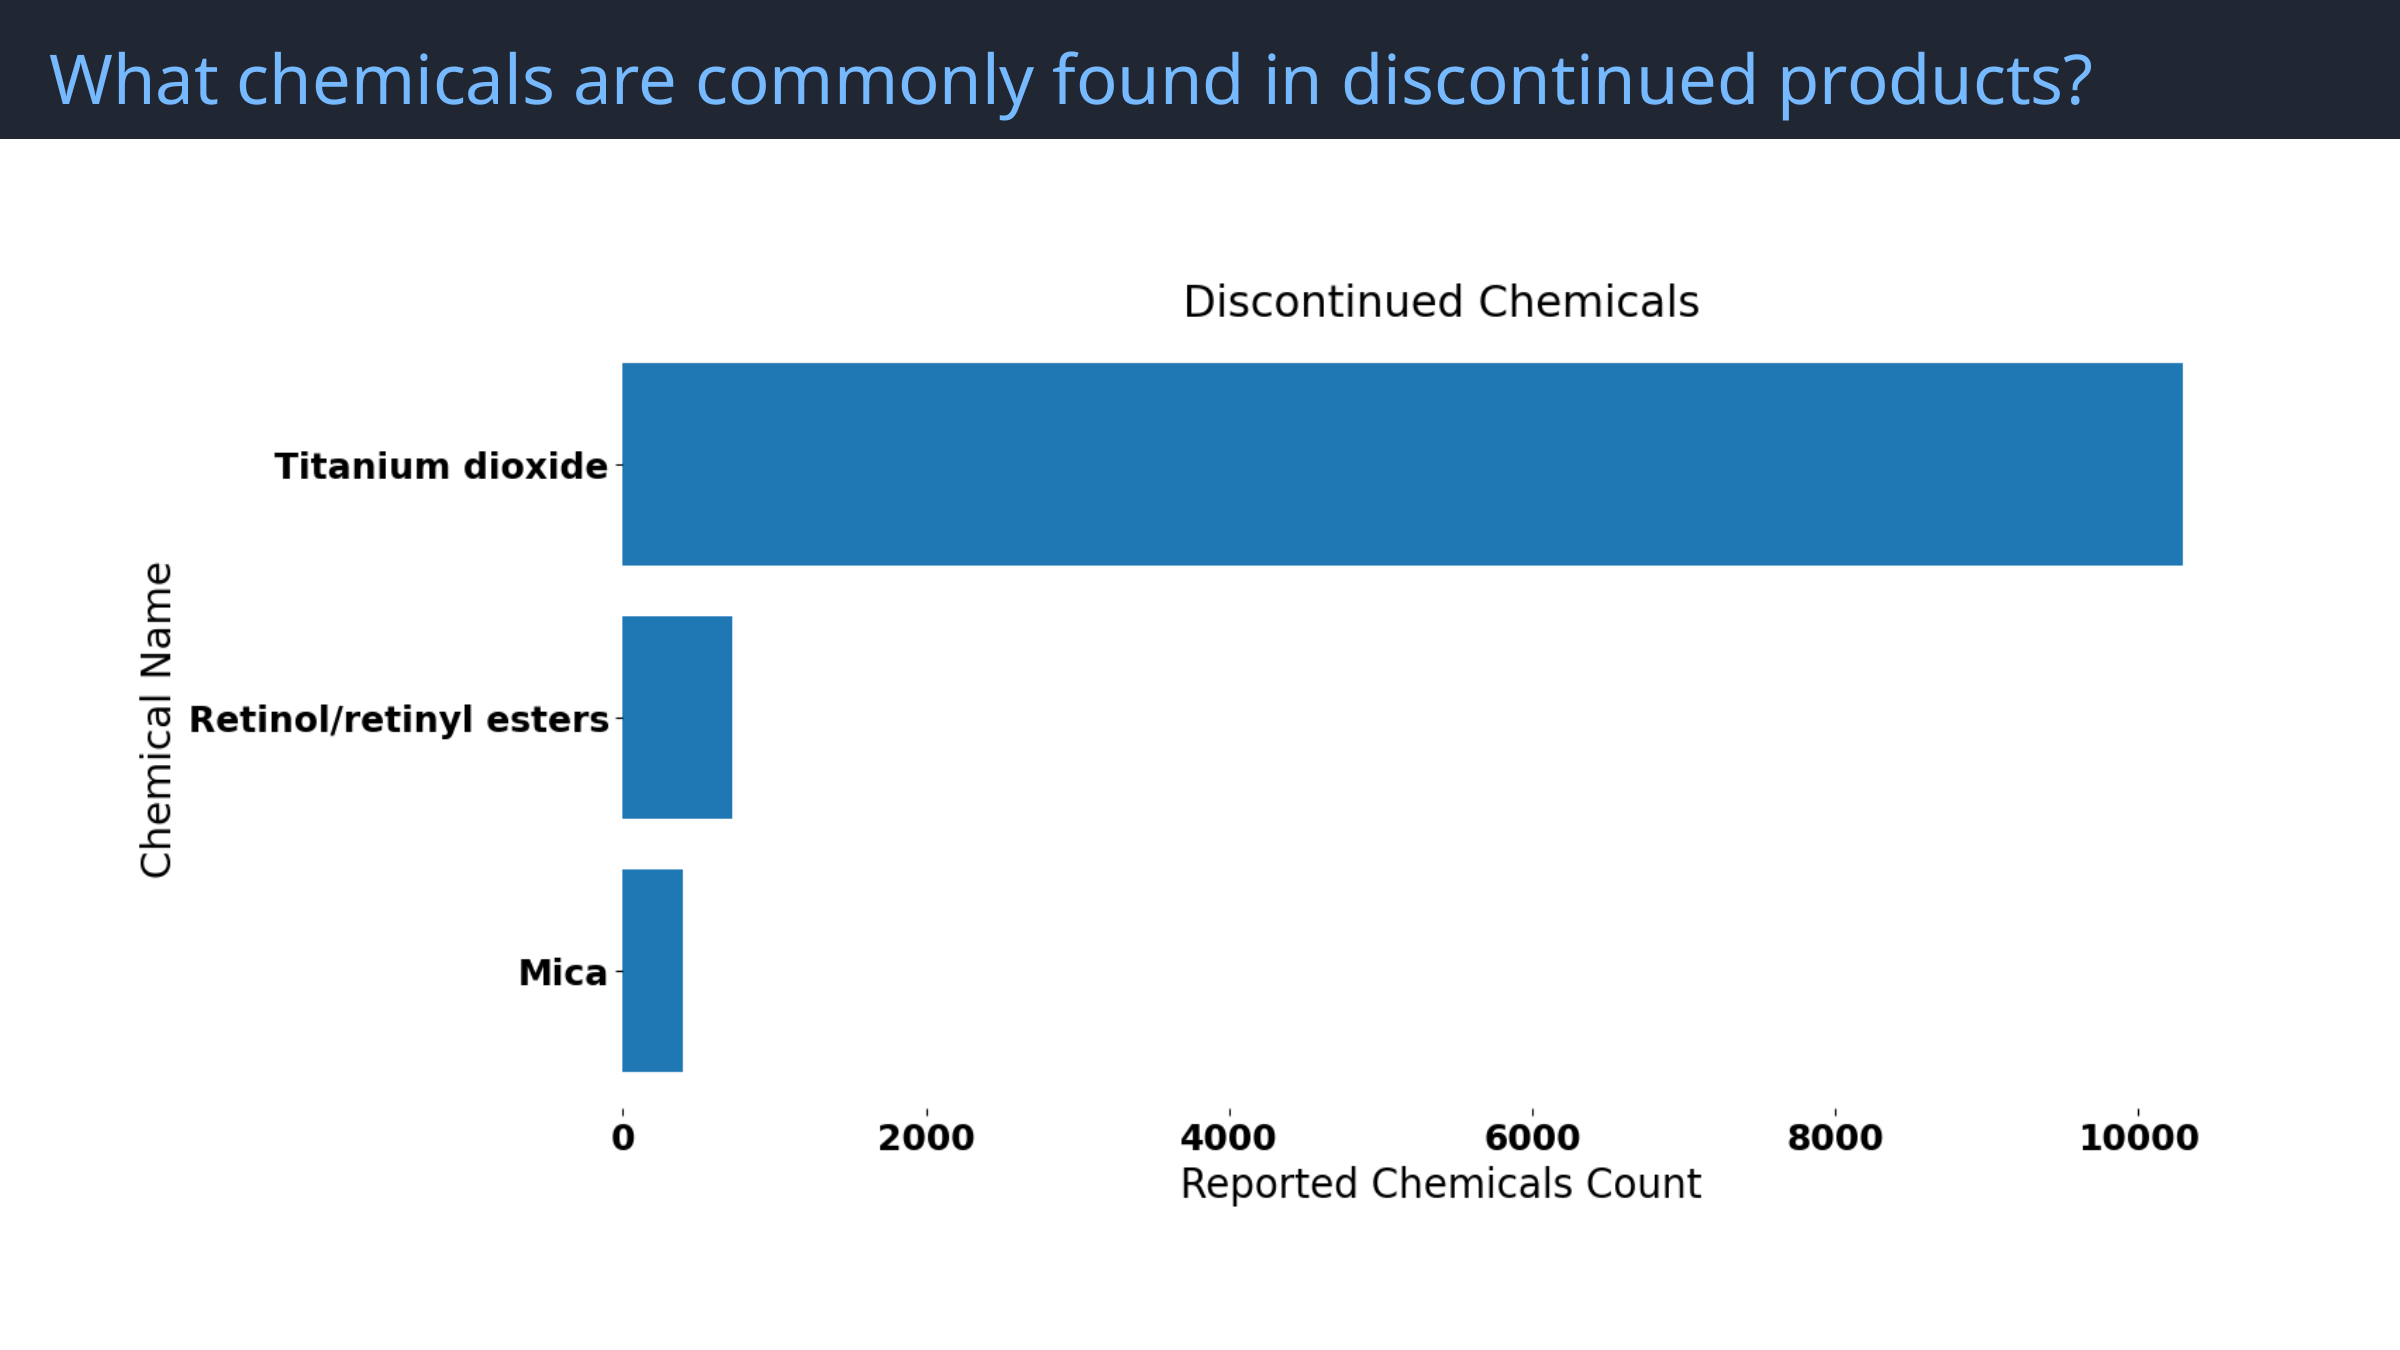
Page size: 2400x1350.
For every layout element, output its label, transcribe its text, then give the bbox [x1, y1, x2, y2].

picture [0, 139, 2400, 1350]
text_box What chemicals are commonly found in discontinued products? [34, 25, 2335, 126]
